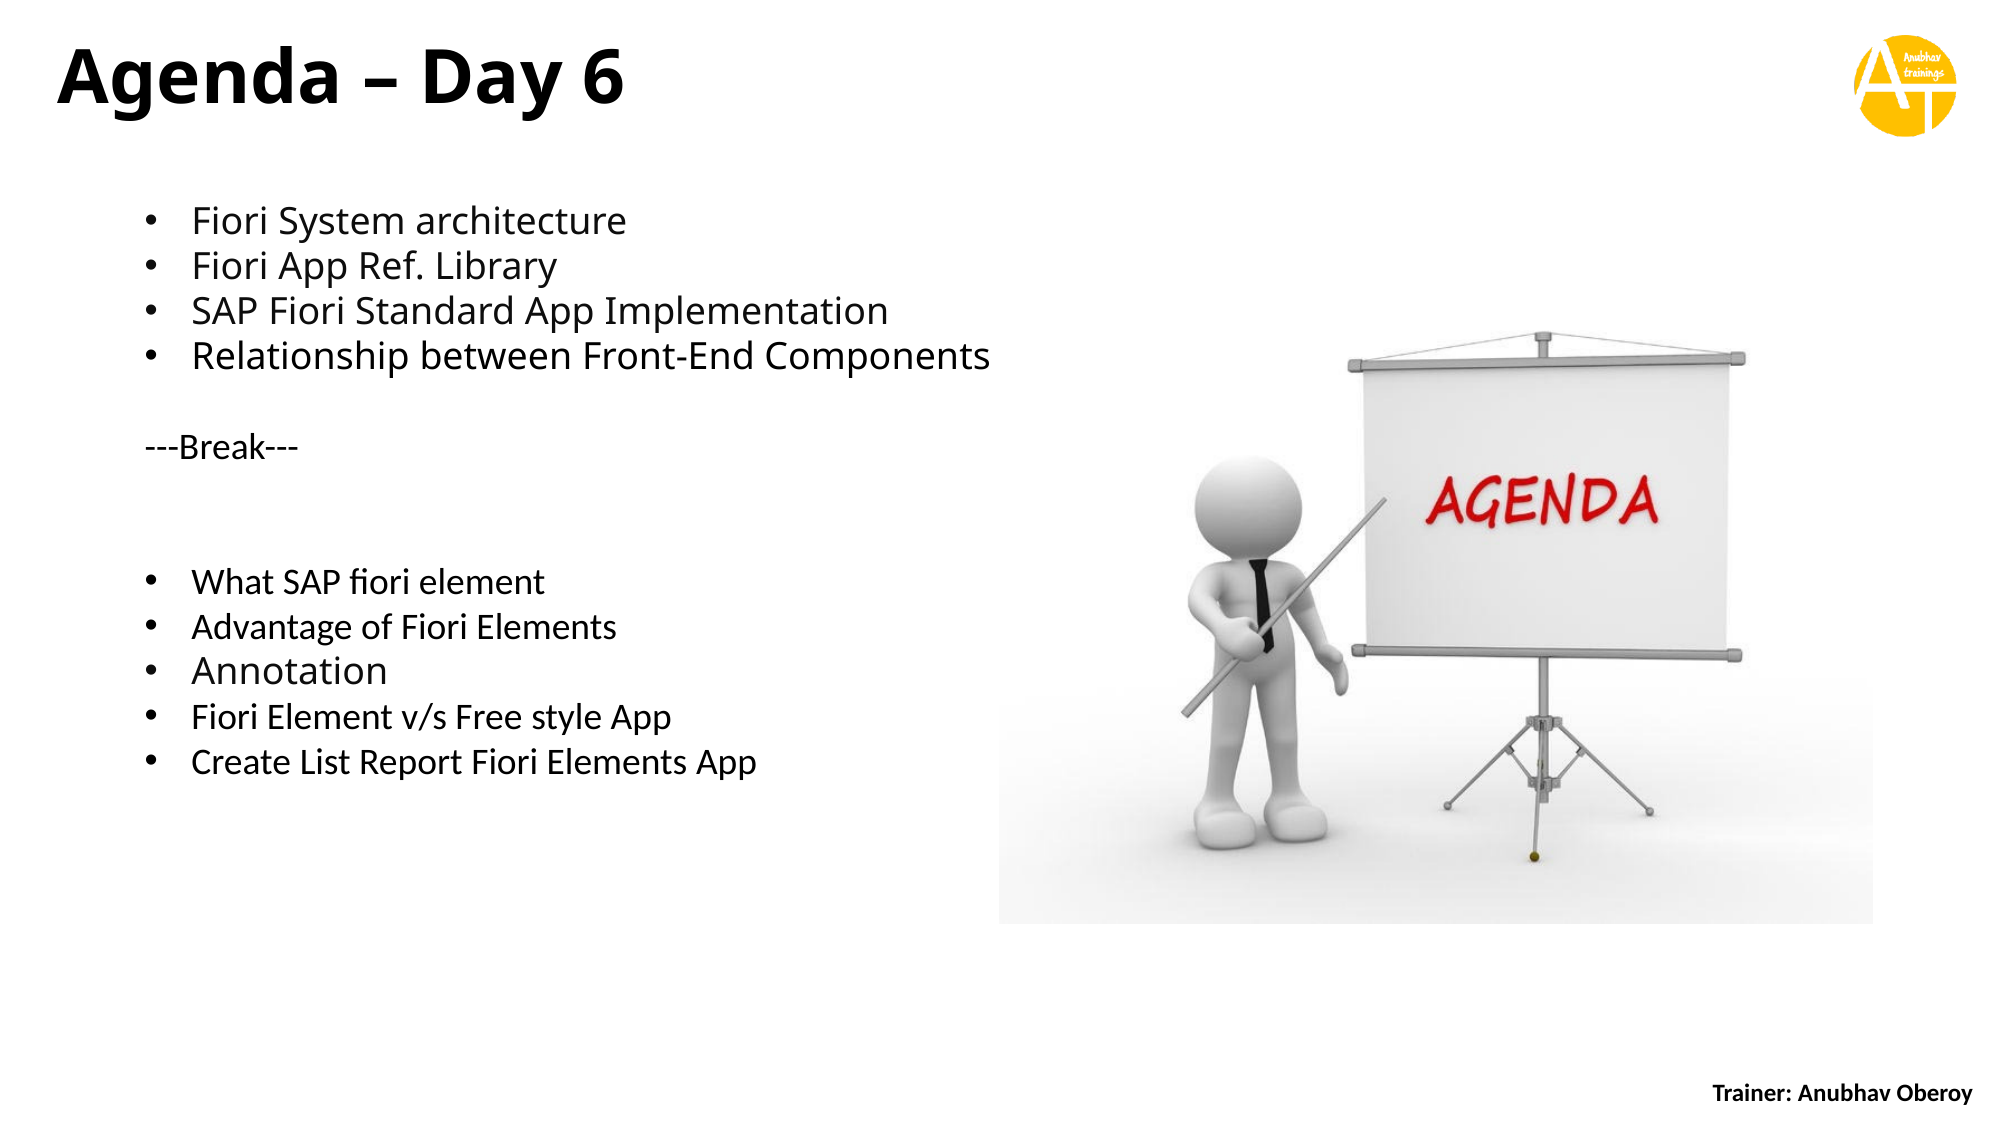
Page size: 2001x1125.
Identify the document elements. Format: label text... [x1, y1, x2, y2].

picture [1844, 28, 1962, 145]
text_box Agenda – Day 6 [42, 30, 1844, 148]
footer Trainer: Anubhav Oberoy [1660, 1074, 2000, 1108]
text_box Fiori System architecture Fiori App Ref. Library SAP Fiori Standard App Implementation Relationship between Front-End Components ---Break--- What SAP fiori element Advantage of Fiori Elements Annotation Fiori Element v/s Free style App Create List Report Fiori Elements App [129, 144, 1958, 790]
picture [999, 241, 1873, 925]
